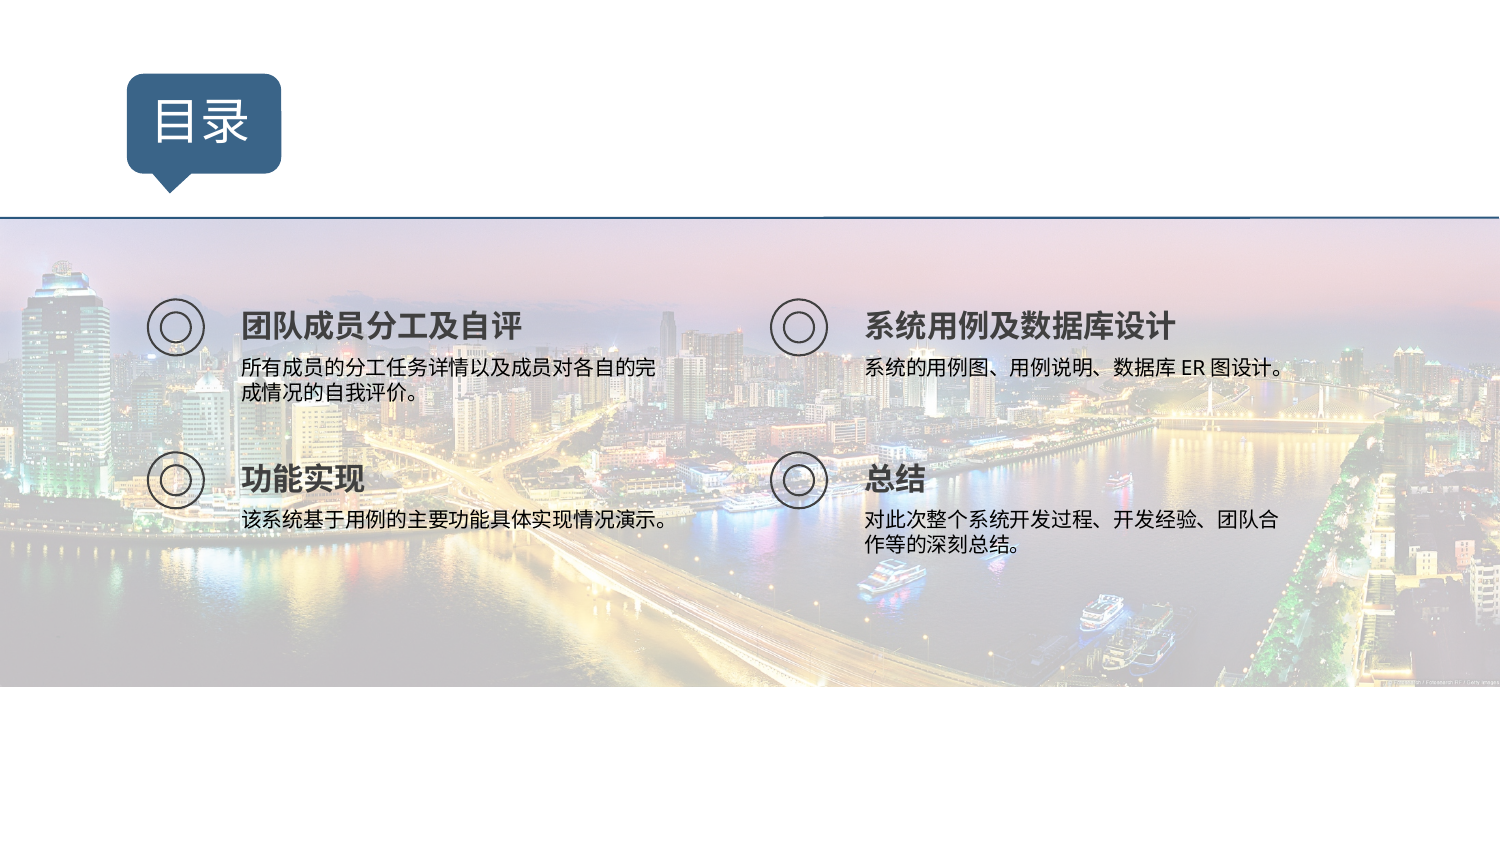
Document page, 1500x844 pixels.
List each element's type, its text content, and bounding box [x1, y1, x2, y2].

text_box 目录 [139, 83, 269, 155]
text_box [0, 0, 1500, 216]
picture [0, 219, 1500, 688]
text_box [126, 73, 282, 194]
